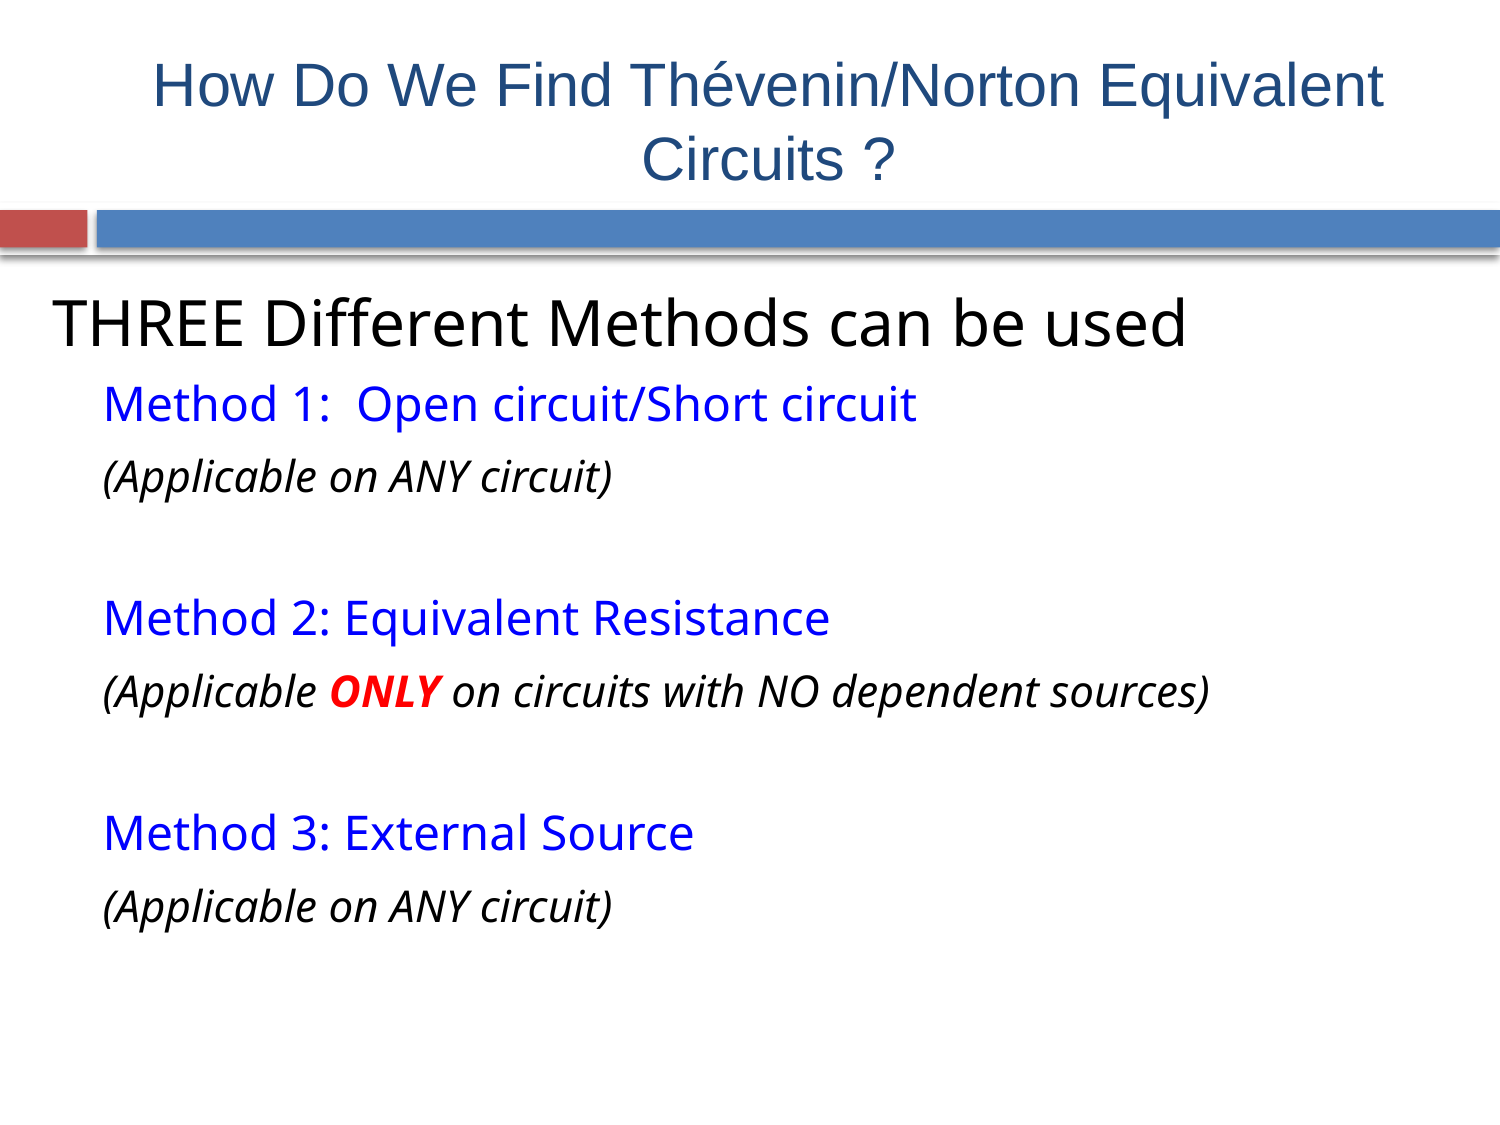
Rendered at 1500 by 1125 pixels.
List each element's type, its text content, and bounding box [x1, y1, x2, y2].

list THREE Different Methods can be used Method 1: Open circuit/Short circuit (Applicable on ANY circuit) Method 2: Equivalent Resistance (Applicable ONLY on circuits with NO dependent sources) Method 3: External Source (Applicable on ANY circuit) [37, 275, 1500, 1013]
title How Do We Find Thévenin/Norton Equivalent Circuits ? [100, 37, 1438, 200]
